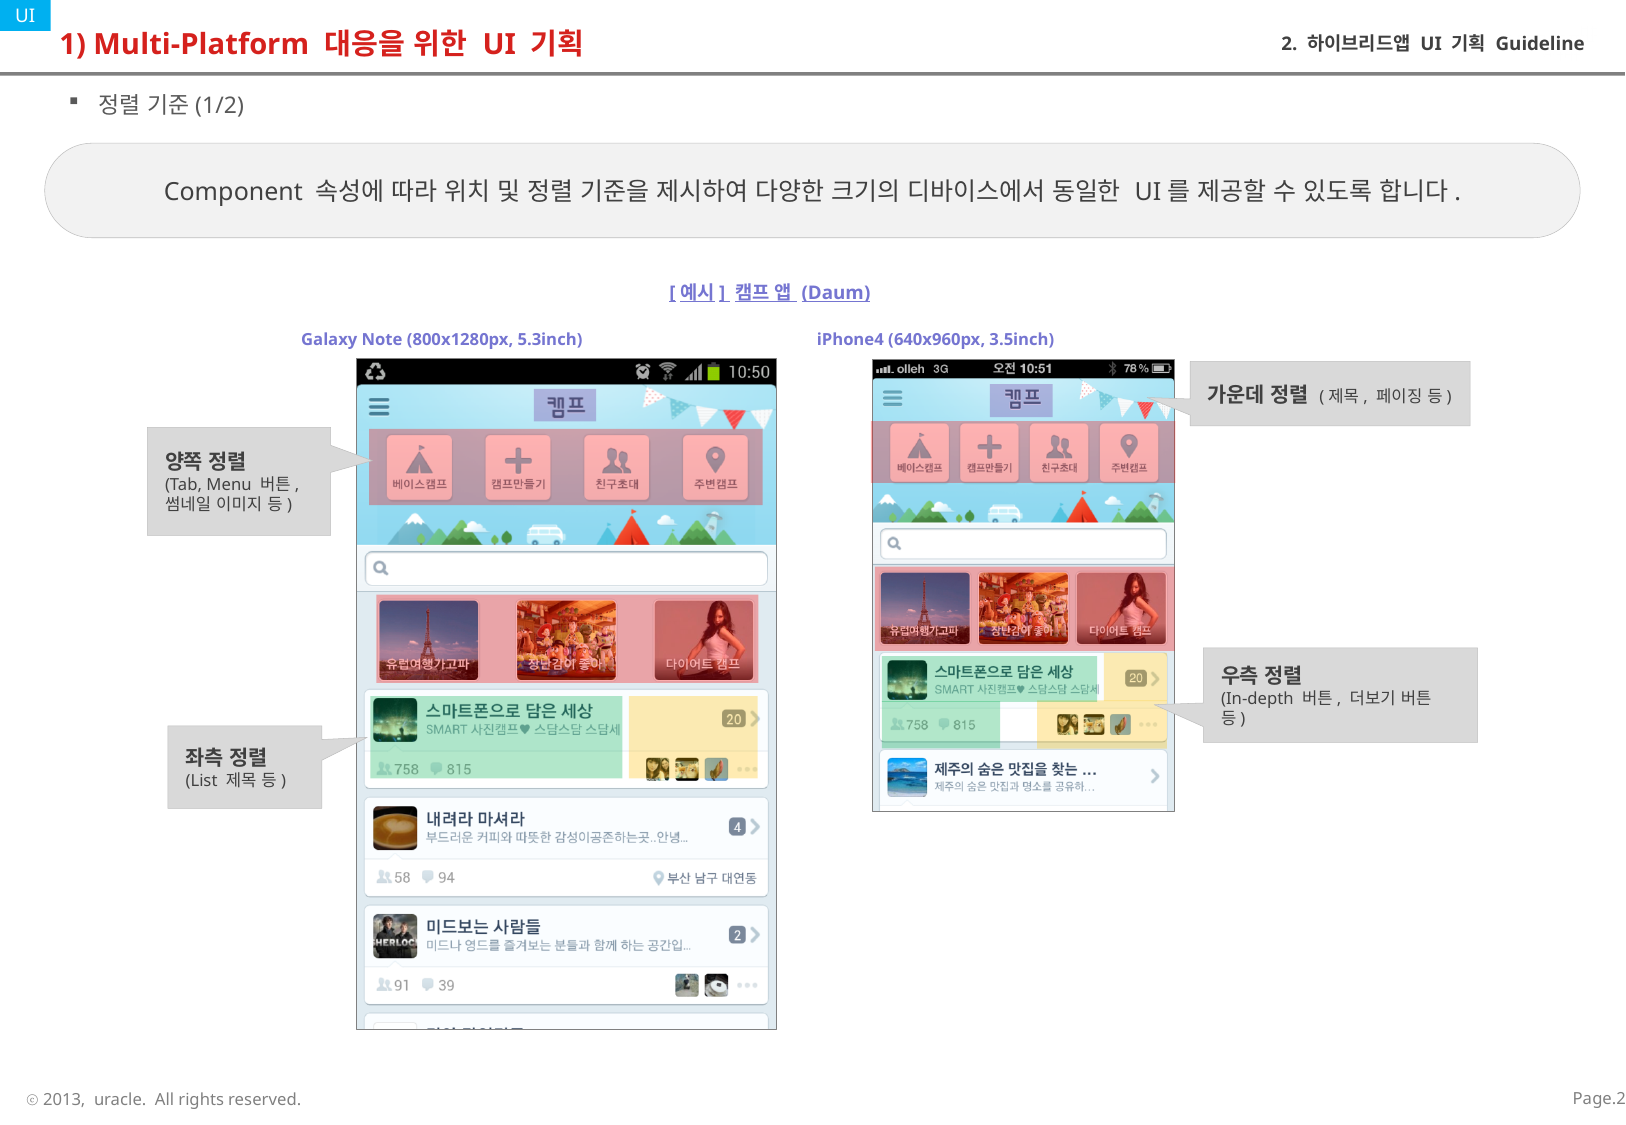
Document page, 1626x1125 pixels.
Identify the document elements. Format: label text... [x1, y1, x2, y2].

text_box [147, 320, 1478, 1030]
list 2. 하이브리드앱 UI 기획 Guideline [1032, 23, 1600, 66]
list 정렬 기준(1/2) [53, 83, 1463, 126]
title 1) Multi-Platform 대응을 위한 UI 기획 [44, 11, 1595, 74]
list Component 속성에 따라 위치 및 정렬 기준을 제시하여 다양한 크기의 디바이스에서 동일한 UI를 제공할 수 있도록 합니다. [77, 154, 1548, 226]
text_box [예시] 캠프 앱 (Daum) [654, 273, 885, 311]
